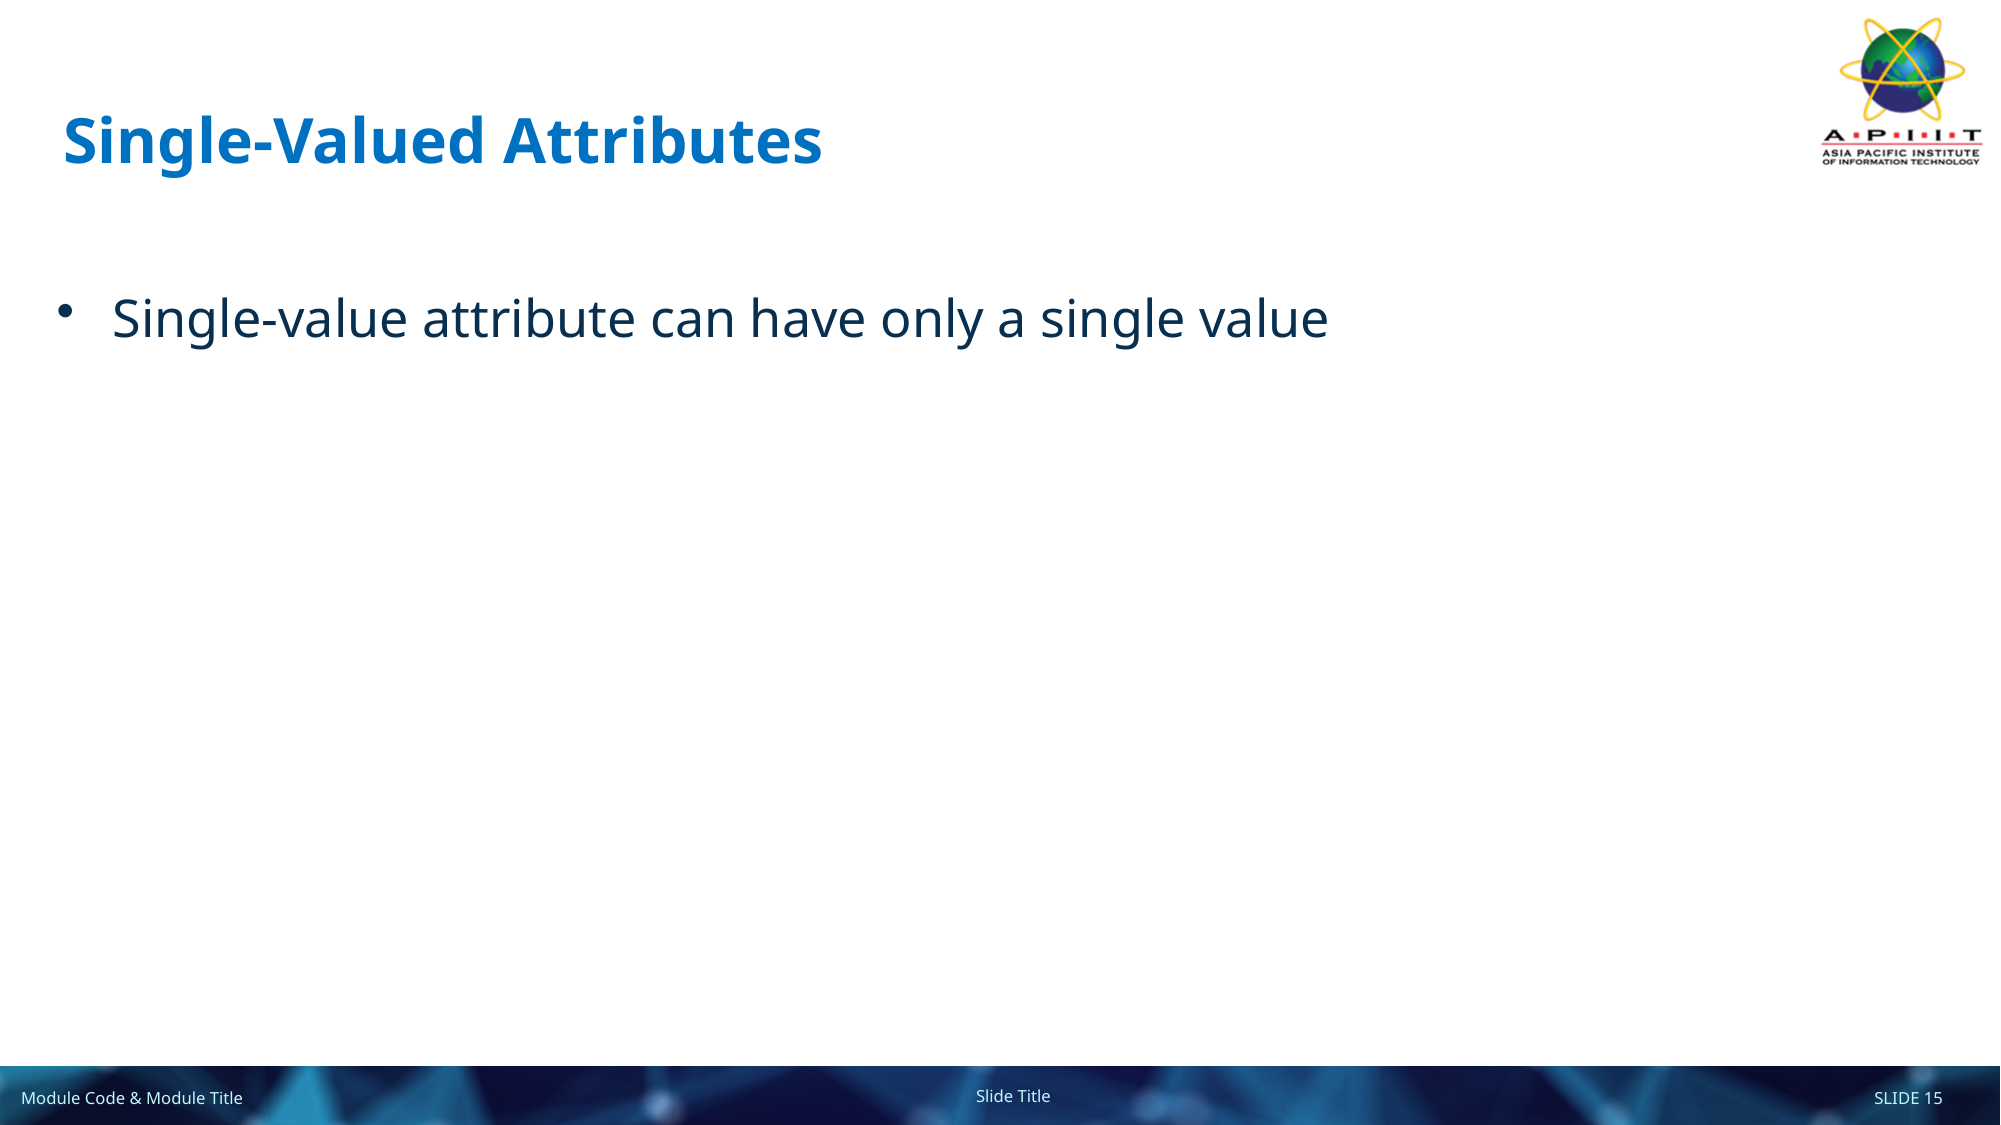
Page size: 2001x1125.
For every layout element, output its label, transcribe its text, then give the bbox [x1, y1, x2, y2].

title Single-Valued Attributes [48, 45, 1764, 233]
picture [0, 1066, 2000, 1125]
picture [1803, 0, 2000, 182]
list Single-value attribute can have only a single value [41, 278, 1969, 1021]
